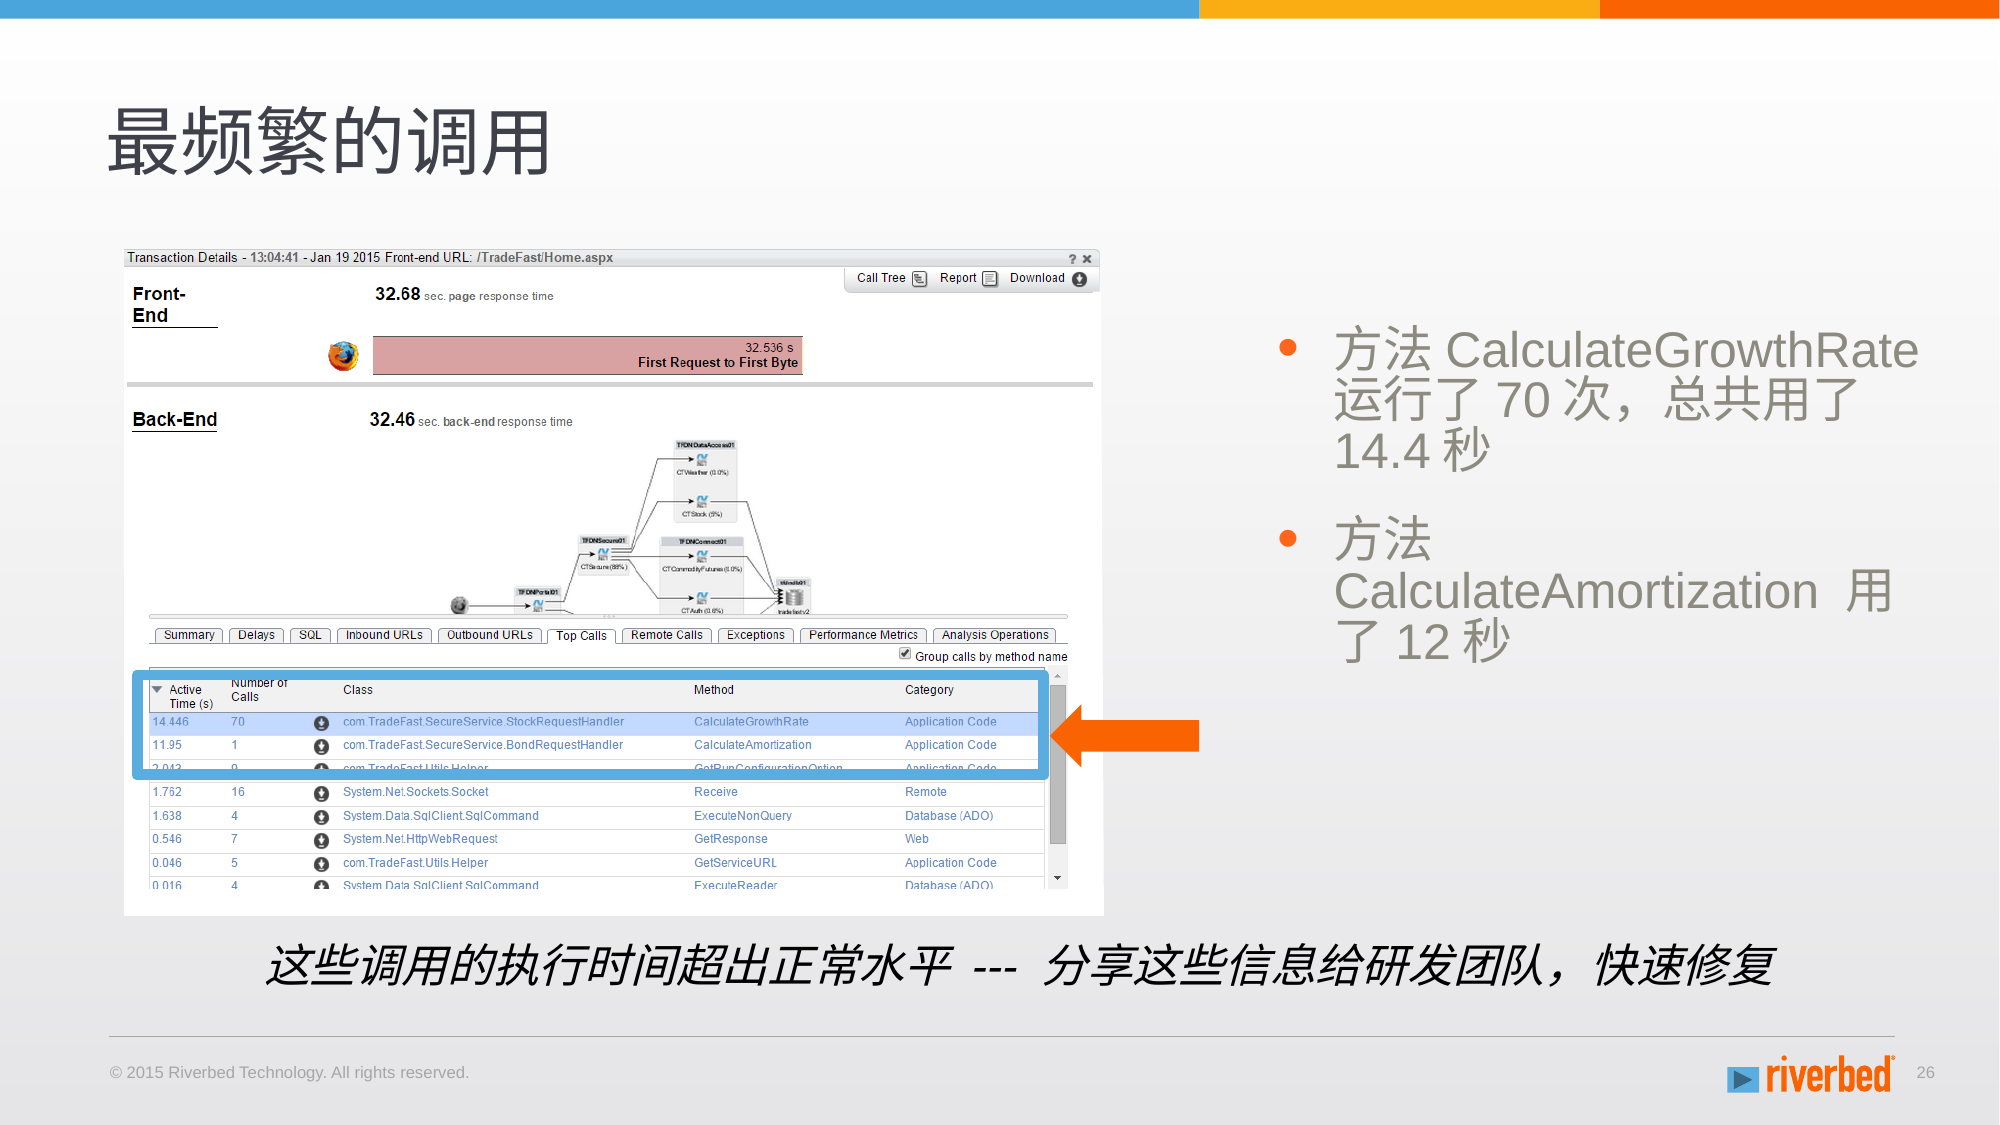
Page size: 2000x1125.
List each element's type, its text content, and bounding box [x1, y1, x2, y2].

text_box 方法CalculateGrowthRate 运行了70次，总共用了14.4秒 方法CalculateAmortization 用了12秒 [1262, 326, 1938, 518]
text_box [1725, 1065, 1761, 1095]
text_box 这些调用的执行时间超出正常水平 --- 分享这些信息给研发团队，快速修复 [99, 929, 1909, 999]
text_box [1105, 717, 1202, 754]
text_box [124, 249, 1100, 917]
title 最频繁的调用 [90, 5, 1900, 194]
